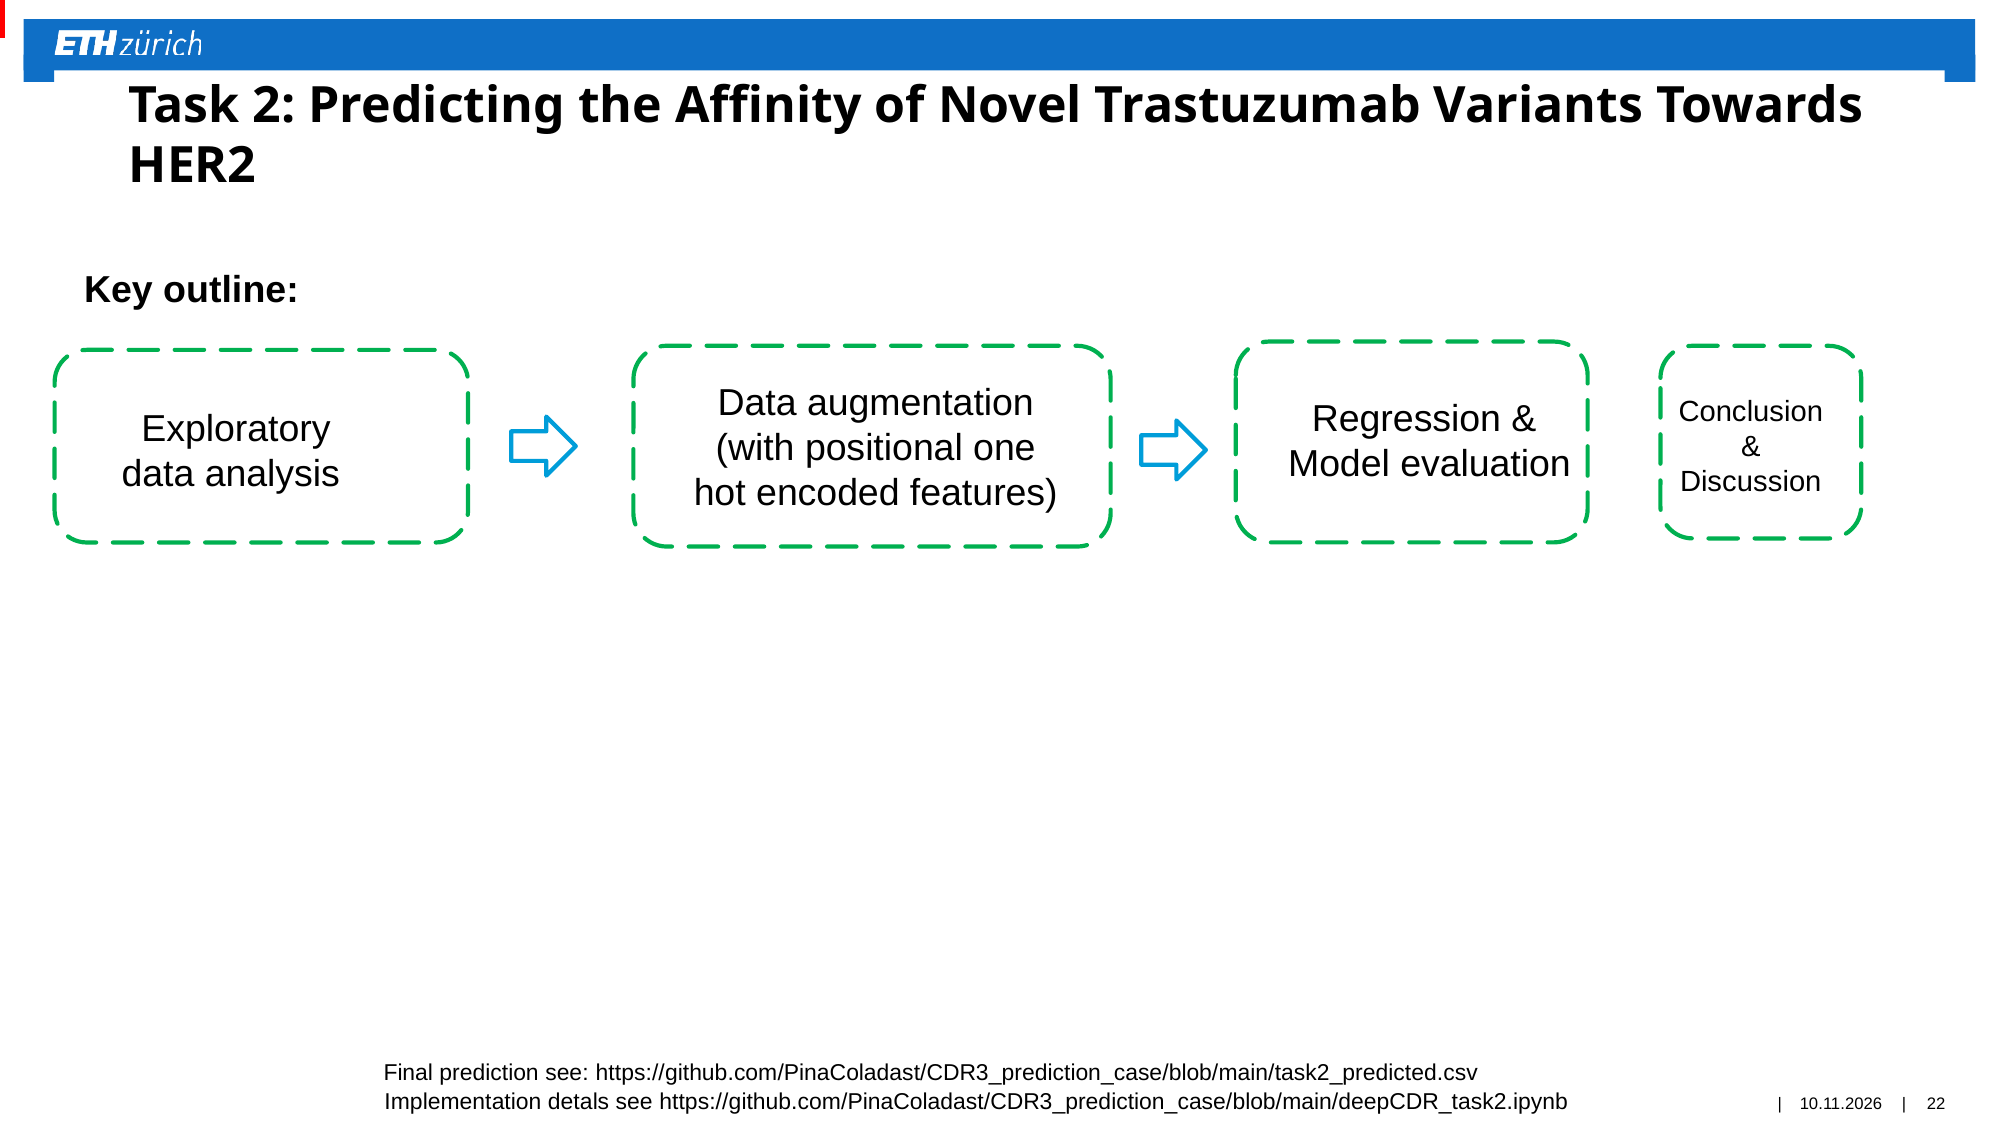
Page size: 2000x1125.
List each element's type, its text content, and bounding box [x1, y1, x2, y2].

picture [0, 0, 5, 38]
text_box [631, 343, 1113, 549]
text_box Regression & Model evaluation [1273, 386, 1586, 492]
text_box [52, 347, 471, 545]
text_box [1658, 343, 1864, 541]
text_box [1233, 339, 1590, 545]
text_box [509, 414, 578, 478]
text_box Implementation detals see https://github.com/PinaColadast/CDR3_prediction_case/blob/main/deepCDR_task2.ipynb [369, 1079, 1584, 1122]
text_box [615, 470, 646, 531]
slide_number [1790, 1064, 1892, 1125]
text_box [1139, 418, 1209, 482]
text_box Task 2: Predicting the Affinity of Novel Trastuzumab Variants Towards HER2 [113, 65, 1886, 278]
slide_number 21 [1906, 1064, 1966, 1125]
text_box Key outline: [69, 258, 325, 318]
text_box Conclusion & Discussion [1660, 385, 1841, 505]
text_box Final prediction see: https://github.com/PinaColadast/CDR3_prediction_case/blob/main/task2_predicted.csv [368, 1050, 1507, 1093]
